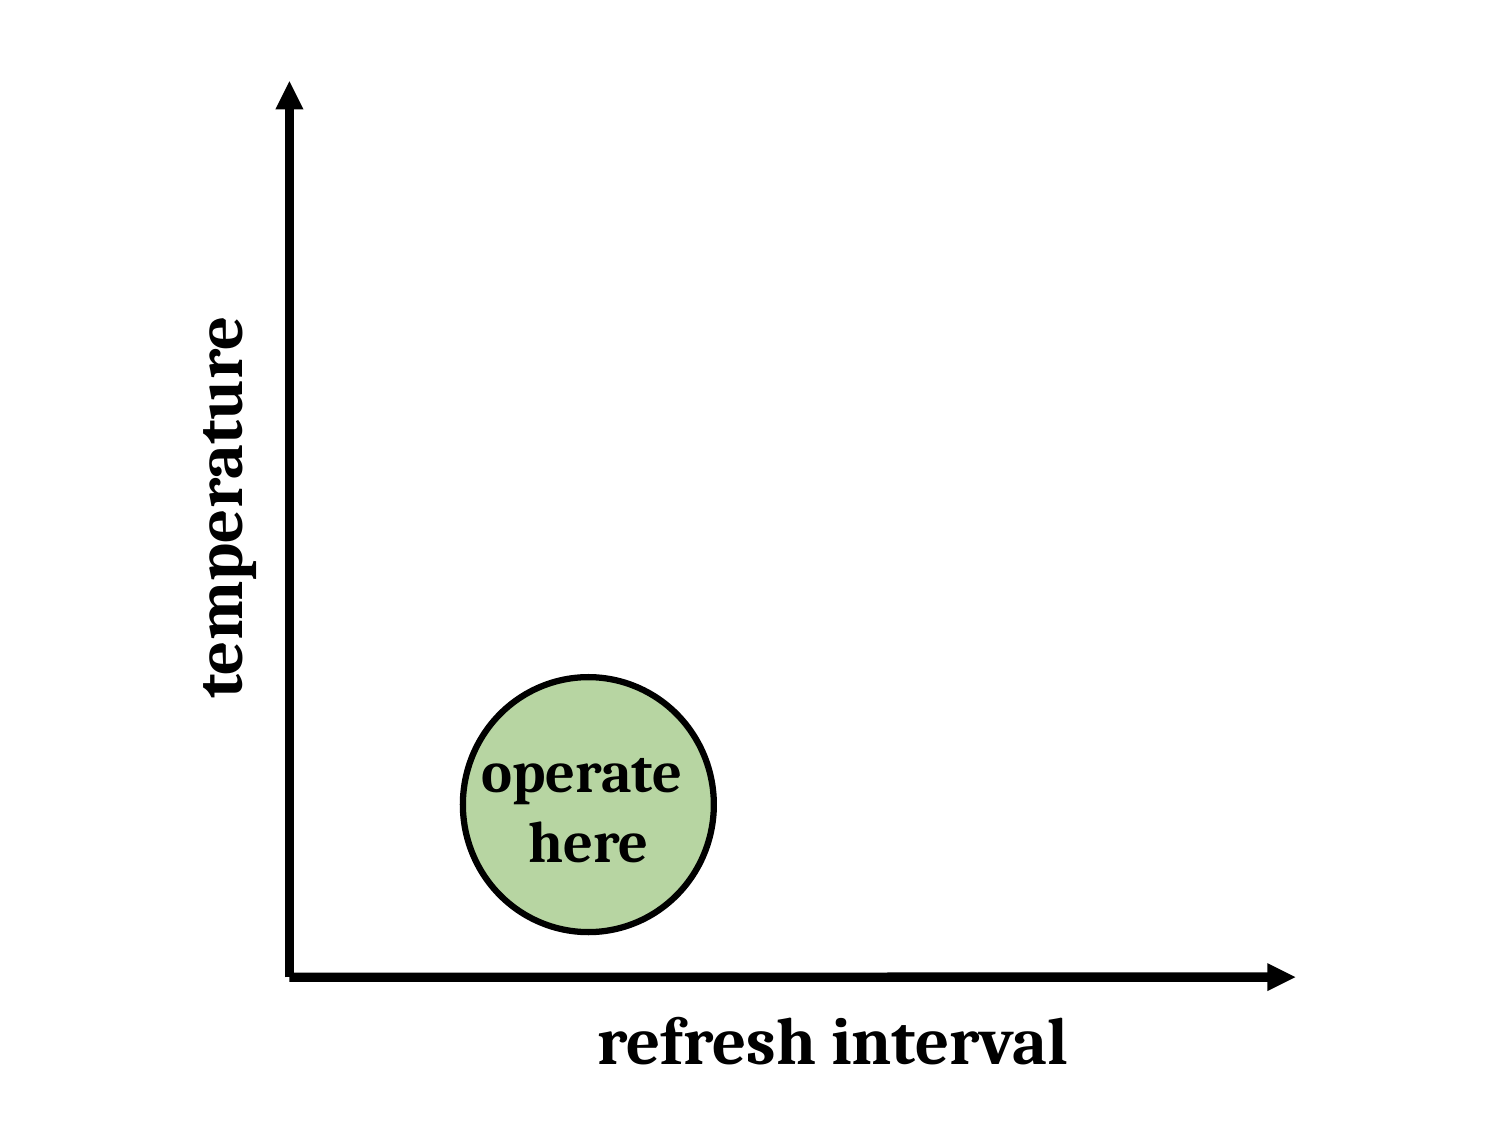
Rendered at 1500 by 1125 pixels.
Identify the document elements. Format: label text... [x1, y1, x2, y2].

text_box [460, 677, 716, 933]
text_box refresh interval [582, 990, 1271, 1086]
text_box temperature [168, 239, 264, 714]
